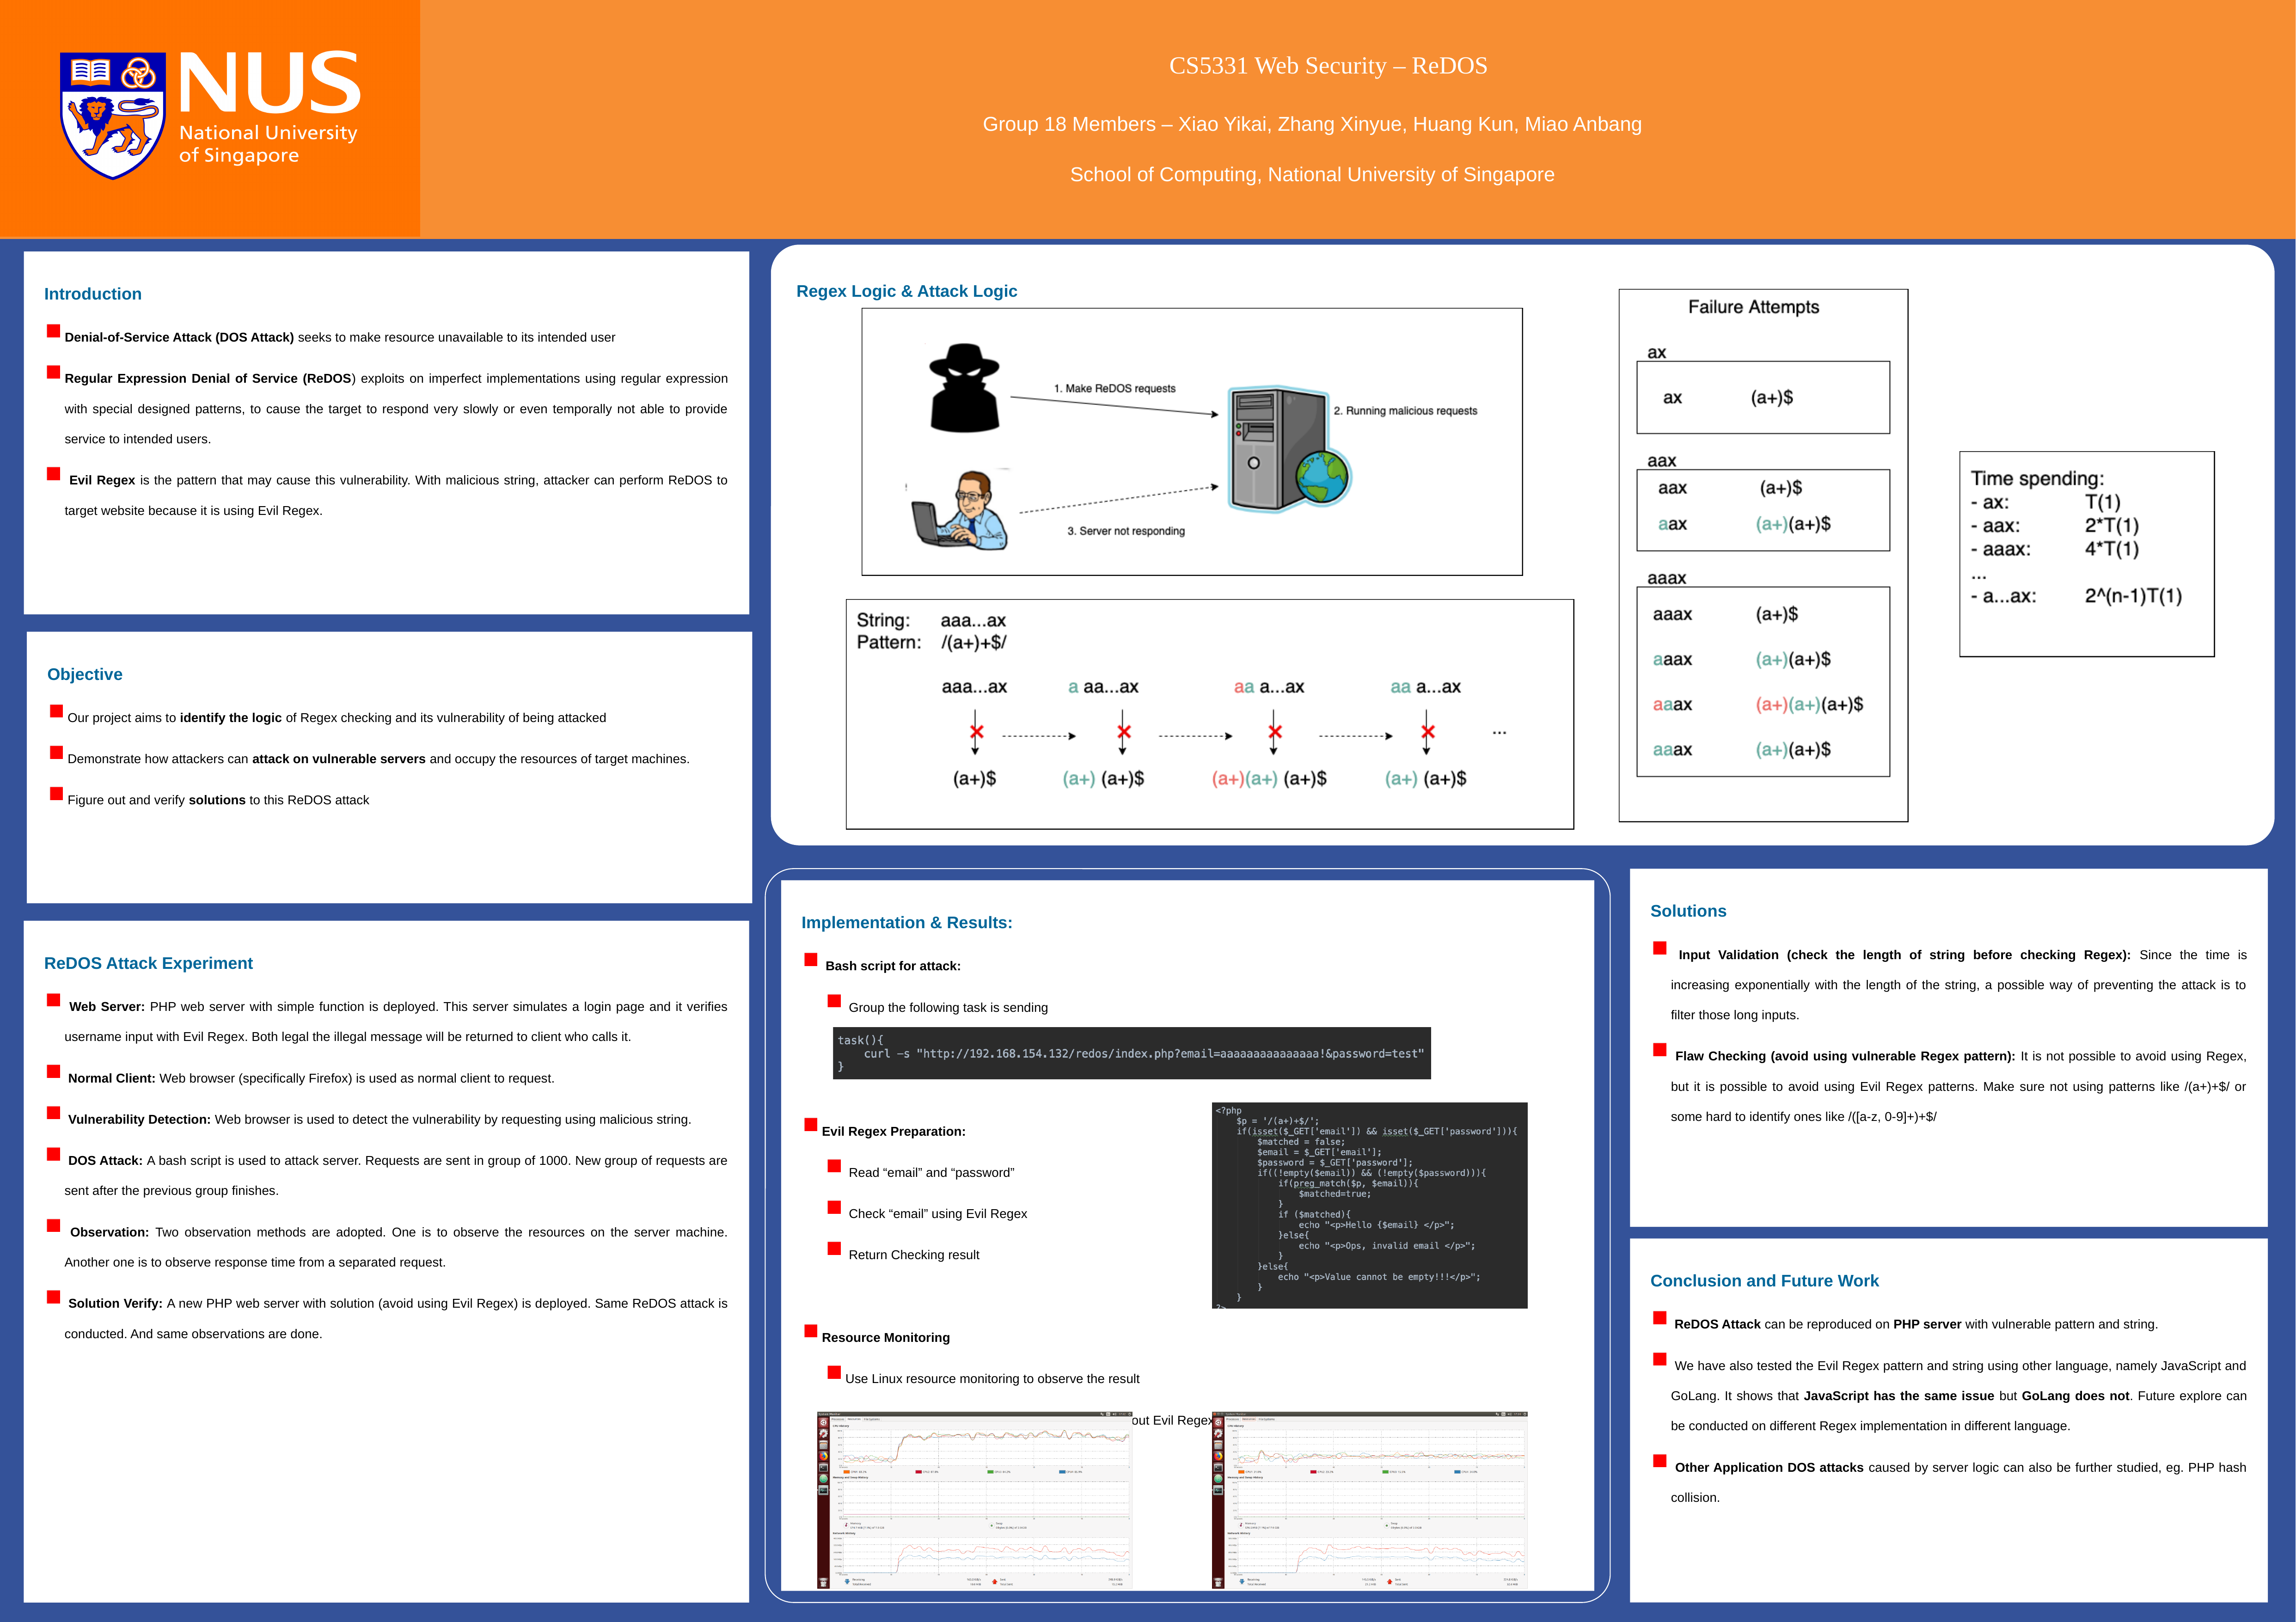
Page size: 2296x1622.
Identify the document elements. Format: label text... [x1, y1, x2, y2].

text_box Conclusion and Future Work ReDOS Attack can be reproduced on PHP server with vulnerable pattern and string. We have also tested the Evil Regex pattern and string using other language, namely JavaScript and GoLang. It shows that JavaScript has the same issue but GoLang does not. Future explore can be conducted on different Regex implementation in different language. Other Application DOS attacks caused by server logic can also be further studied, eg. PHP hash collision. [1630, 1238, 2268, 1603]
picture [1650, 938, 1666, 955]
picture [1650, 1308, 1666, 1324]
picture [1212, 1102, 1528, 1309]
text_box [771, 245, 2275, 845]
picture [44, 1103, 60, 1119]
text_box [765, 869, 1610, 1603]
text_box ReDOS Attack Experiment Web Server: PHP web server with simple function is deployed. This server simulates a login page and it verifies username input with Evil Regex. Both legal the illegal message will be returned to client who calls it. Normal Client: Web browser (specifically Firefox) is used as normal client to request. Vulnerability Detection: Web browser is used to detect the vulnerability by requesting using malicious string. DOS Attack: A bash script is used to attack server. Requests are sent in group of 1000. New group of requests are sent after the previous group finishes. Observation: Two observation methods are adopted. One is to observe the resources on the server machine. Another one is to observe response time from a separated request. Solution Verify: A new PHP web server with solution (avoid using Evil Regex) is deployed. Same ReDOS attack is conducted. And same observations are done. [24, 920, 749, 1603]
picture [44, 991, 60, 1006]
picture [44, 362, 60, 379]
text_box Solutions Input Validation (check the length of string before checking Regex): Since the time is increasing exponentially with the length of the string, a possible way of preventing the attack is to filter those long inputs. Flaw Checking (avoid using vulnerable Regex pattern): It is not possible to avoid using Regex, but it is possible to avoid using Evil Regex patterns. Make sure not using patterns like /(a+)+$/ or some hard to identify ones like /([a-z, 0-9]+)+$/ [1630, 869, 2268, 1227]
picture [44, 1287, 60, 1304]
picture [47, 702, 63, 717]
picture [44, 1216, 60, 1232]
picture [817, 1412, 1133, 1589]
picture [47, 743, 63, 759]
picture [1212, 1412, 1528, 1589]
picture [1959, 451, 2215, 658]
picture [862, 307, 1523, 576]
picture [44, 464, 60, 480]
picture [47, 784, 63, 800]
picture [44, 321, 60, 337]
text_box Objective Our project aims to identify the logic of Regex checking and its vulnerability of being attacked Demonstrate how attackers can attack on vulnerable servers and occupy the resources of target machines. Figure out and verify solutions to this ReDOS attack [27, 631, 753, 904]
picture [833, 1027, 1431, 1080]
picture [44, 1145, 60, 1161]
text_box Introduction Denial-of-Service Attack (DOS Attack) seeks to make resource unavailable to its intended user Regular Expression Denial of Service (ReDOS) exploits on imperfect implementations using regular expression with special designed patterns, to cause the target to respond very slowly or even temporally not able to provide service to intended users. Evil Regex is the pattern that may cause this vulnerability. With malicious string, attacker can perform ReDOS to target website because it is using Evil Regex. [24, 251, 749, 615]
picture [1650, 1451, 1666, 1467]
text_box Regex Logic & Attack Logic [793, 259, 1628, 325]
picture [44, 1062, 60, 1078]
picture [1619, 288, 1909, 822]
picture [846, 599, 1575, 830]
picture [1650, 1040, 1666, 1056]
picture [1650, 1350, 1666, 1365]
picture [0, 0, 2296, 239]
